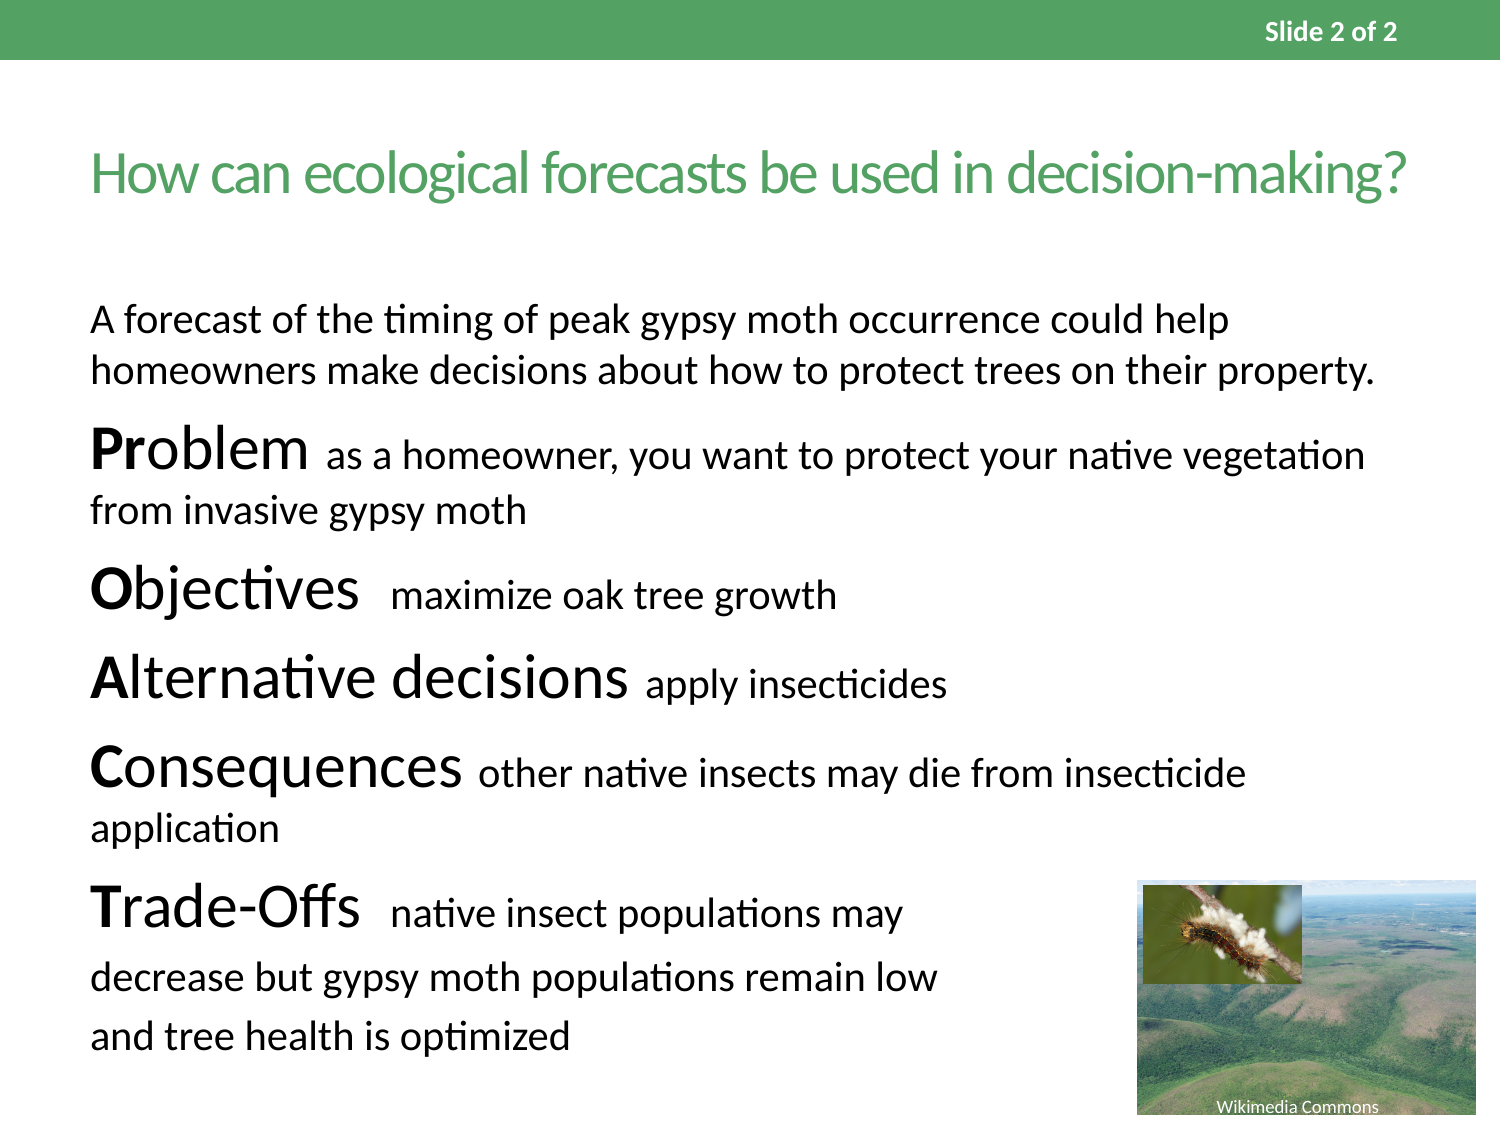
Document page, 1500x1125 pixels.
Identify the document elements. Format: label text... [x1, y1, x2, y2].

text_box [1137, 879, 1500, 1125]
list A forecast of the timing of peak gypsy moth occurrence could help homeowners make decisions about how to protect trees on their property. Problem as a homeowner, you want to protect your native vegetation from invasive gypsy moth Objectives maximize oak tree growth Alternative decisions apply insecticides Consequences other native insects may die from insecticide application Trade-Offs native insect populations may decrease but gypsy moth populations remain low and tree health is optimized [75, 283, 1425, 1084]
title How can ecological forecasts be used in decision-making? [75, 87, 1425, 250]
slide_number Slide 2 of 2 [1250, 3, 1425, 57]
